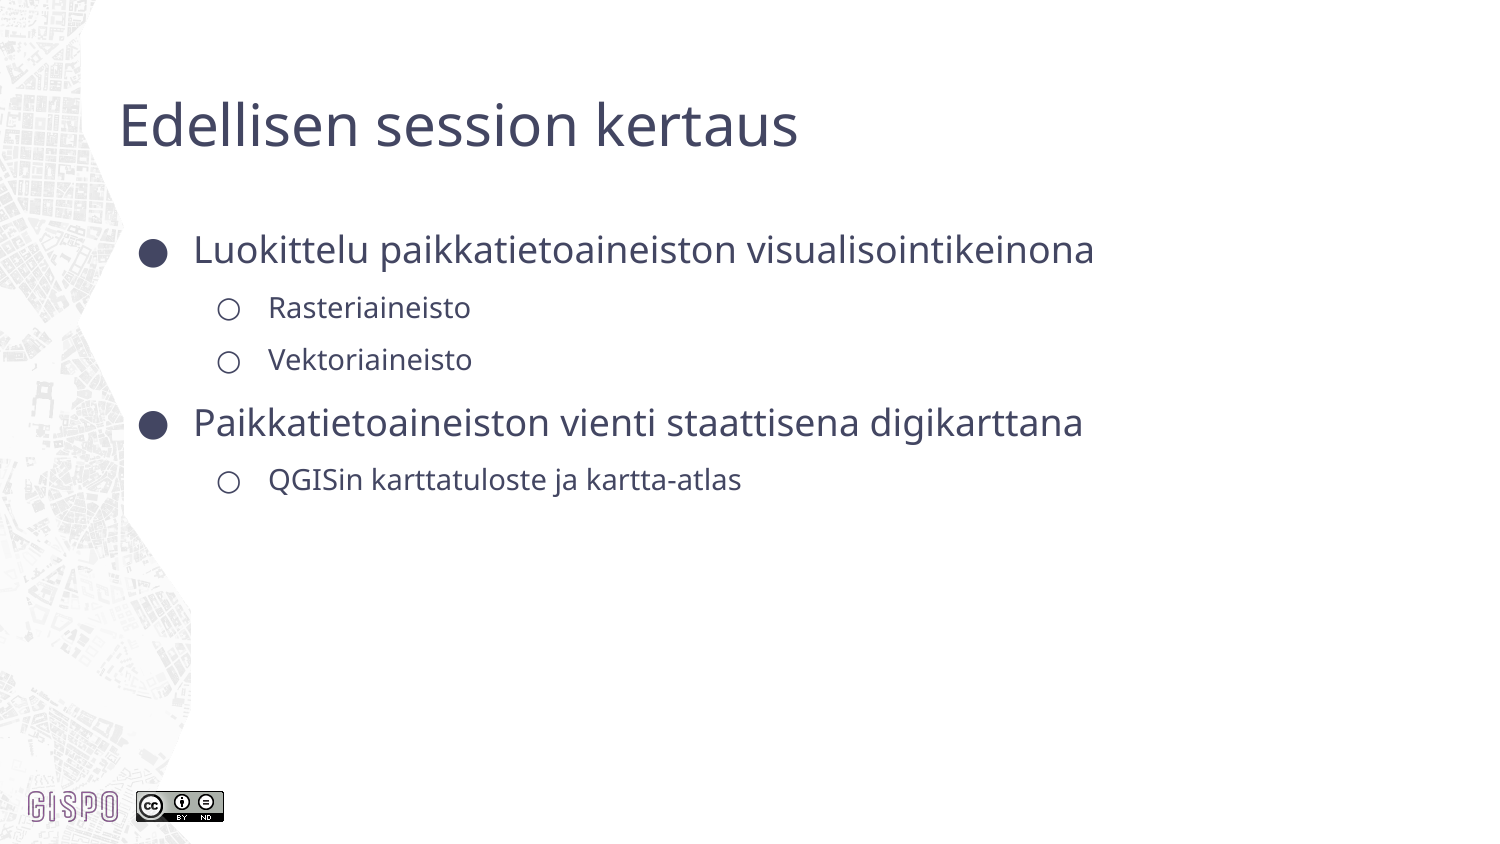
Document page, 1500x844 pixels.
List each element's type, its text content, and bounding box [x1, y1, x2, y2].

picture [136, 791, 224, 822]
list Luokittelu paikkatietoaineiston visualisointikeinona Rasteriaineisto Vektoriaineisto Paikkatietoaineiston vienti staattisena digikarttana QGISin karttatuloste ja kartta-atlas [118, 189, 1449, 750]
title Edellisen session kertaus [118, 72, 1449, 167]
picture [28, 791, 118, 822]
